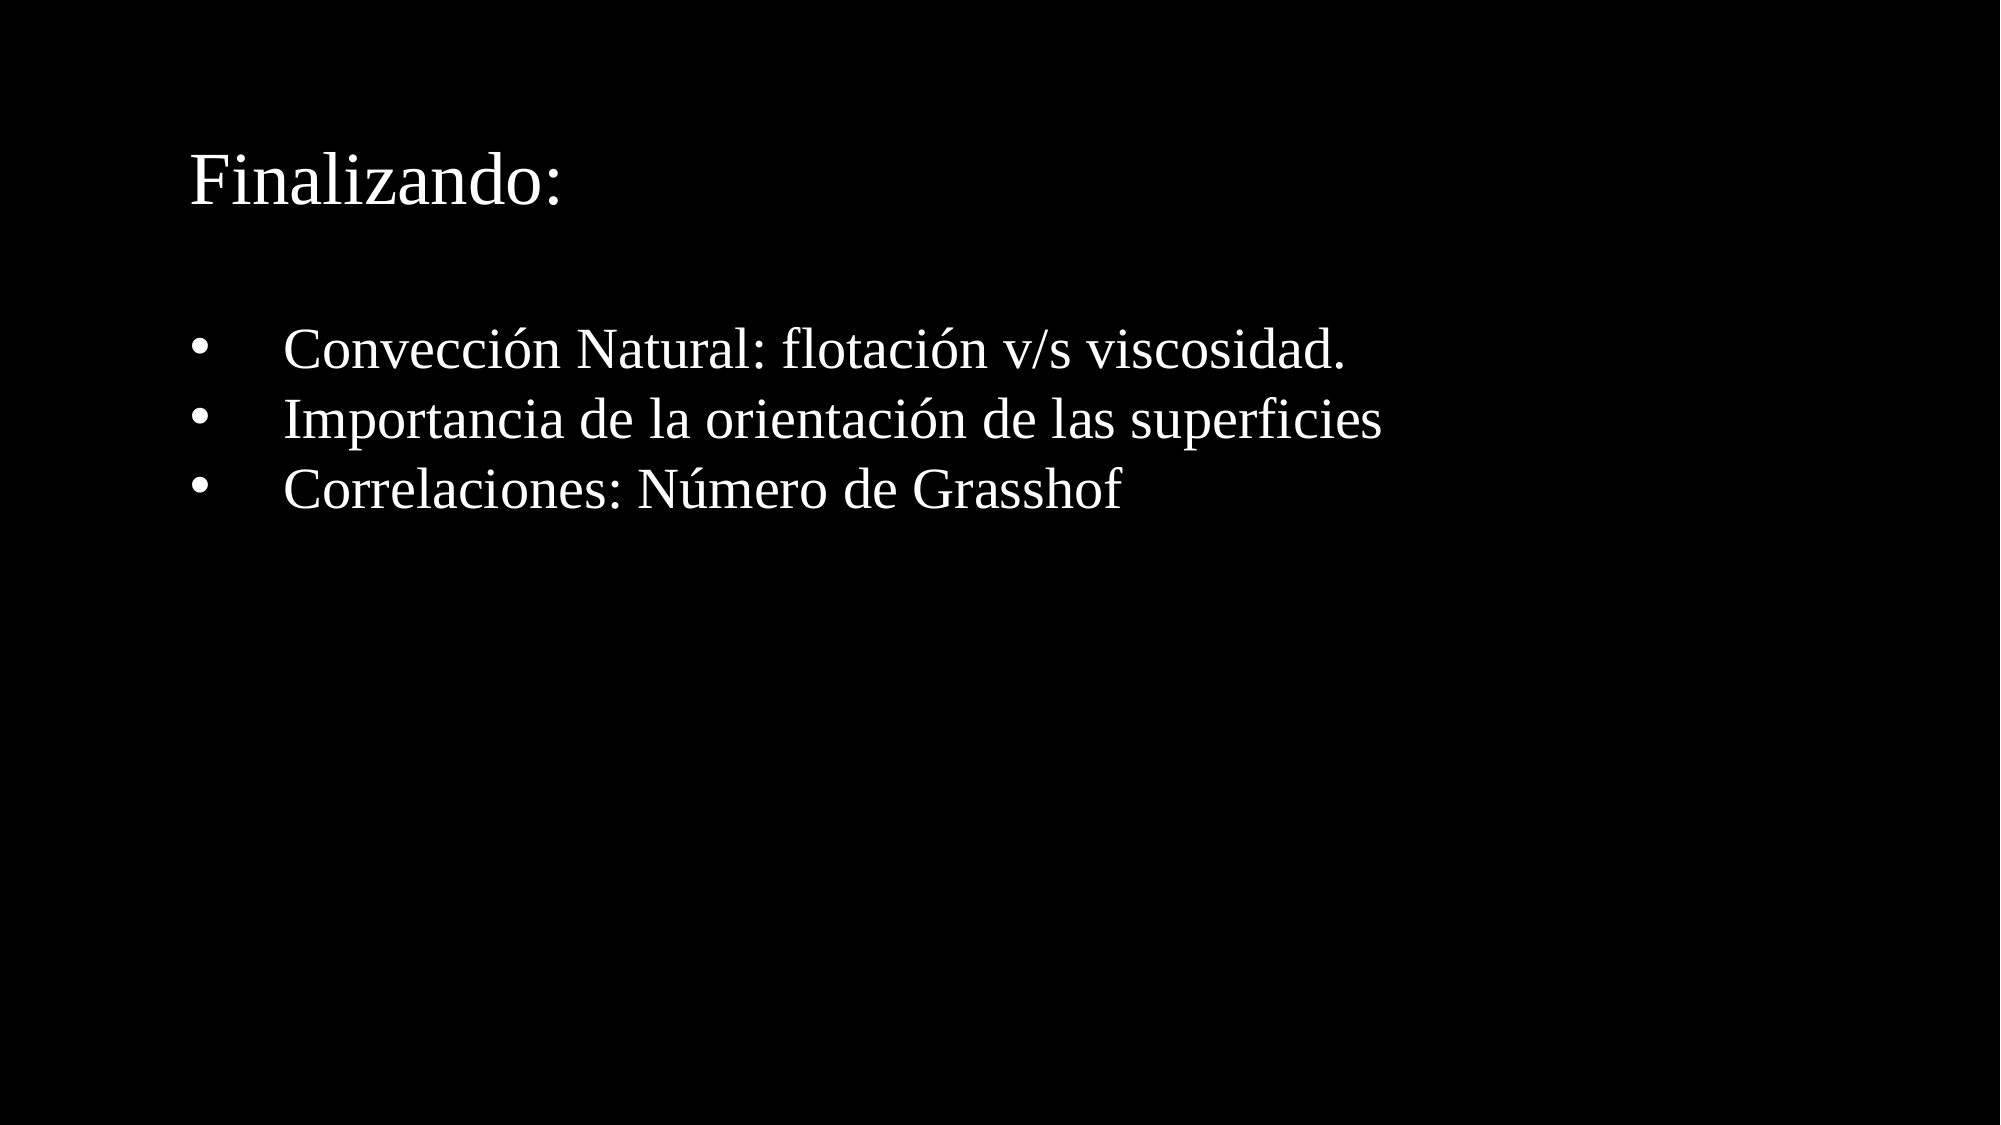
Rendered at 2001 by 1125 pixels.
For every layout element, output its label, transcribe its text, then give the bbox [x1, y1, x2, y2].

text_box Finalizando: Convección Natural: flotación v/s viscosidad. Importancia de la orientación de las superficies Correlaciones: Número de Grasshof [175, 122, 1705, 663]
